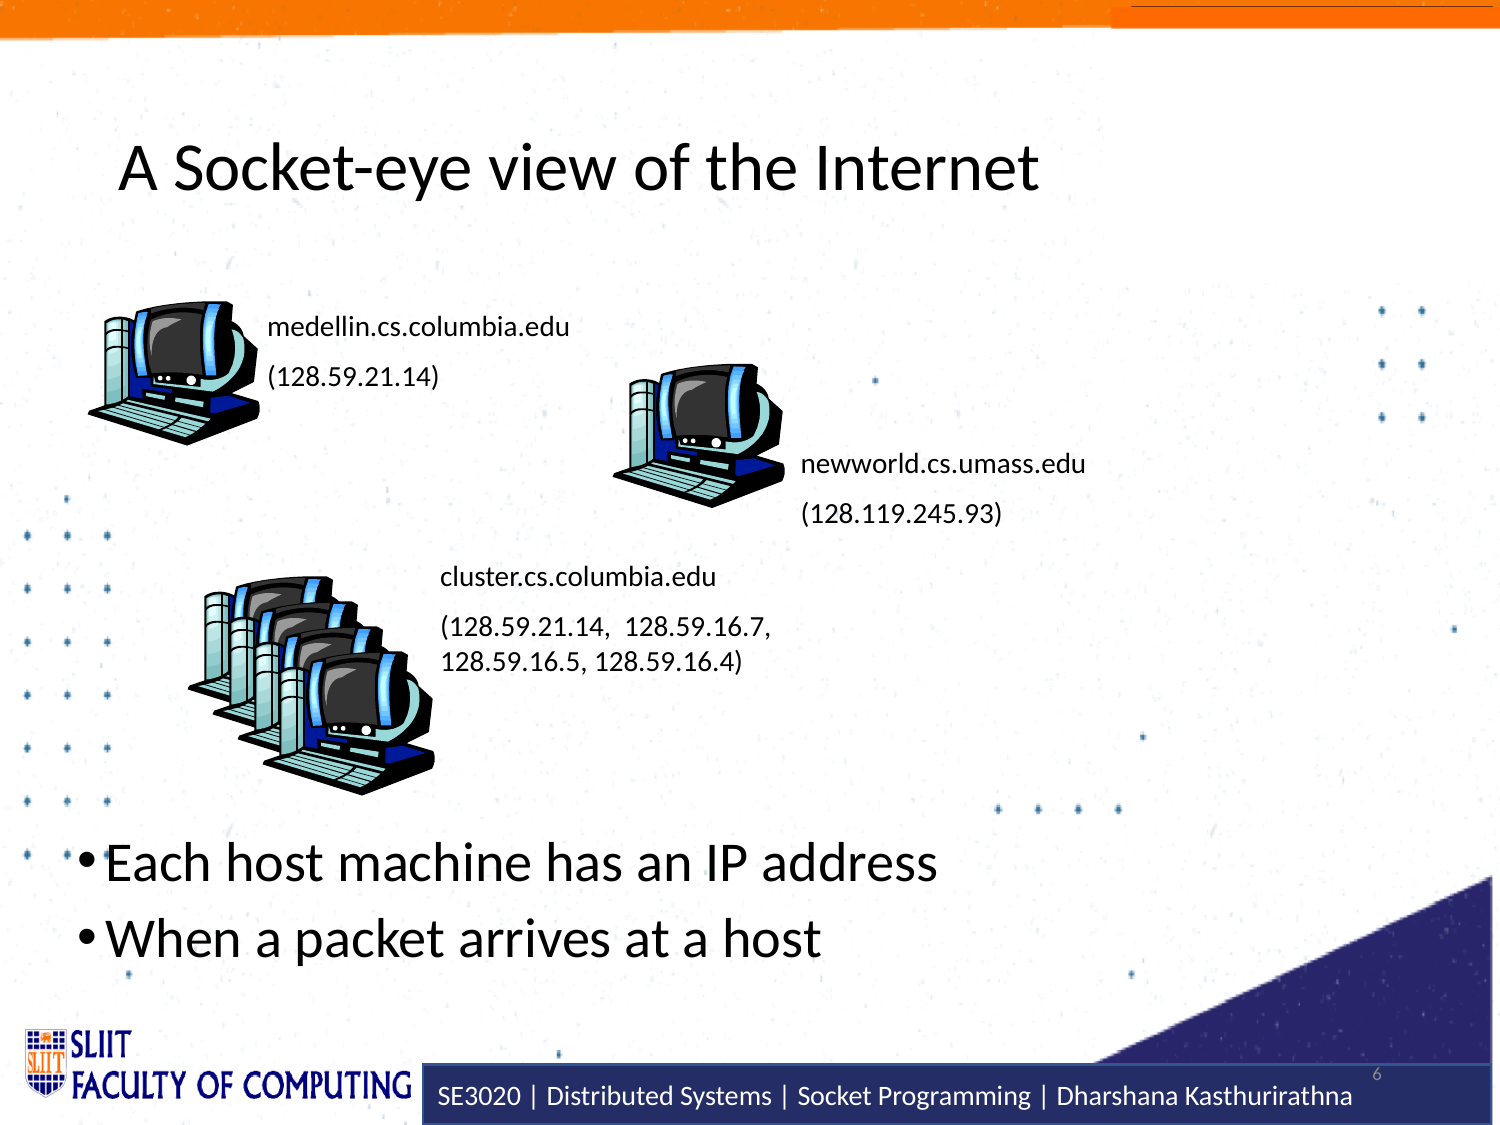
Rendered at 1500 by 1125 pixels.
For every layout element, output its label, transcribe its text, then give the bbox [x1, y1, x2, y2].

title A Socket-eye view of the Internet [103, 59, 1397, 278]
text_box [612, 362, 788, 509]
text_box newworld.cs.umass.edu (128.119.245.93) [737, 437, 1150, 537]
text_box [262, 649, 438, 796]
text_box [87, 299, 263, 446]
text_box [237, 624, 413, 771]
text_box cluster.cs.columbia.edu (128.59.21.14, 128.59.16.7, 128.59.16.5, 128.59.16.4) [399, 549, 813, 685]
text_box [187, 574, 363, 721]
list Each host machine has an IP address When a packet arrives at a host [62, 825, 1338, 1088]
text_box medellin.cs.columbia.edu (128.59.21.14) [263, 299, 625, 400]
picture [0, 0, 1500, 1125]
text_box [212, 599, 388, 746]
slide_number 6 [1059, 1042, 1397, 1103]
